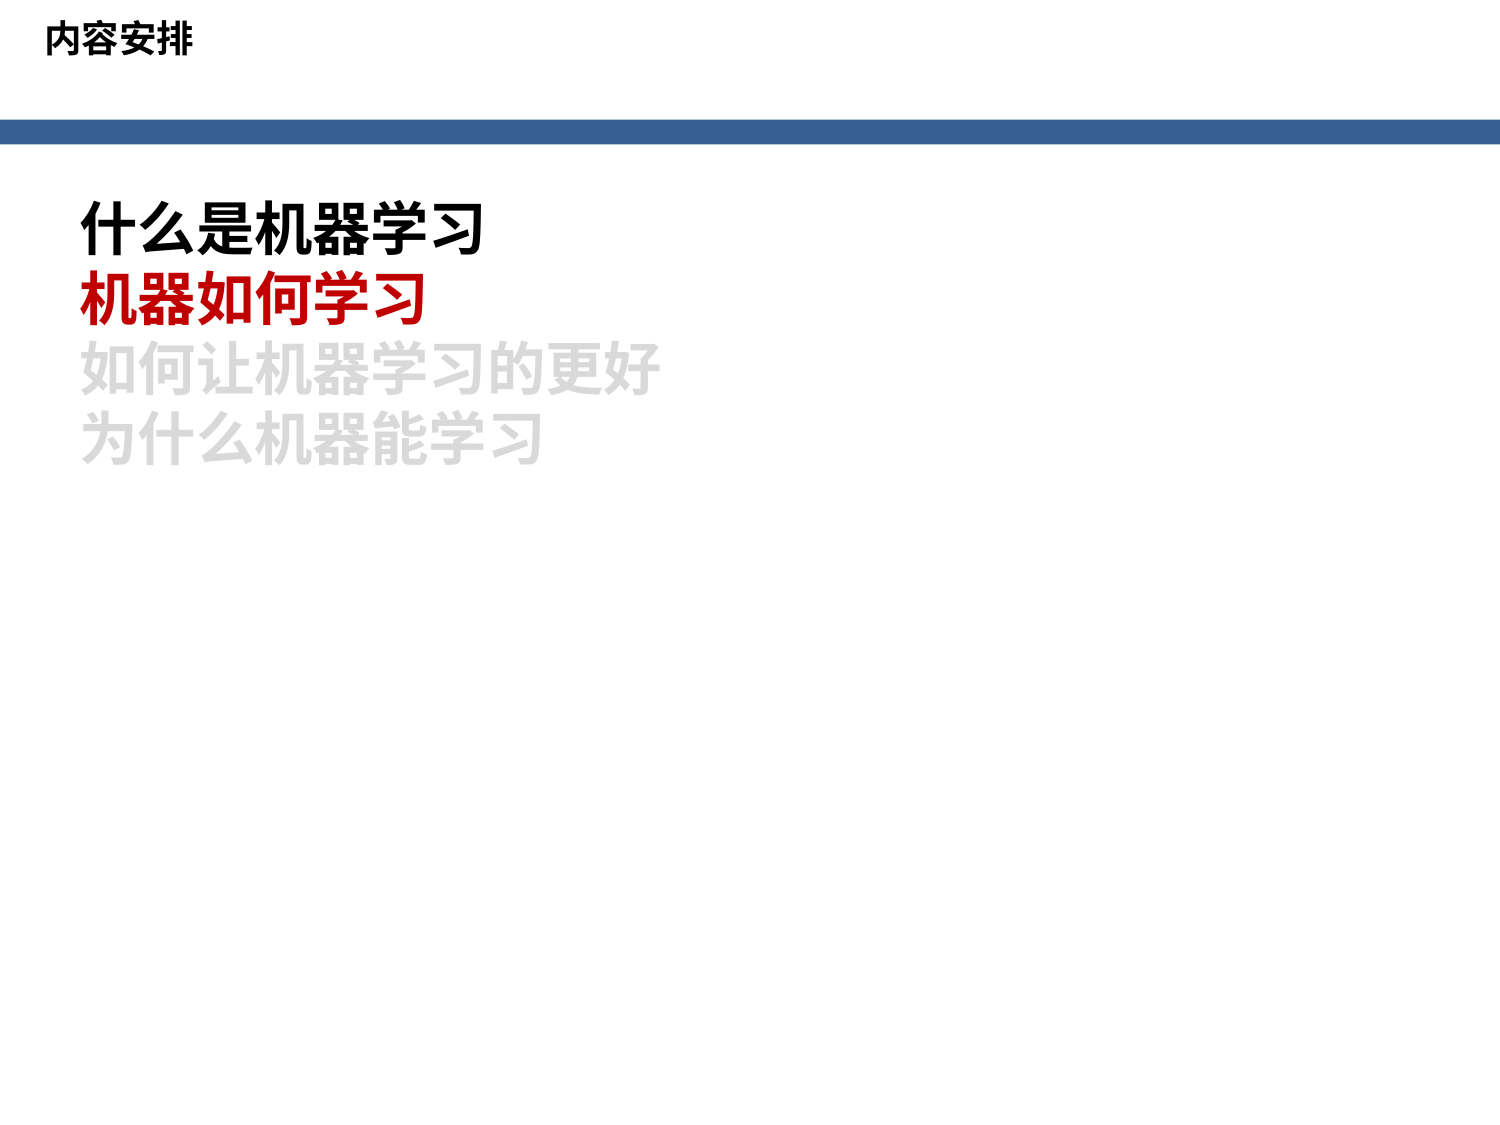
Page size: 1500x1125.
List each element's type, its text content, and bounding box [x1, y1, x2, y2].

subtitle 什么是机器学习 机器如何学习 如何让机器学习的更好 为什么机器能学习 [64, 184, 1436, 1047]
title 内容安排 [29, 7, 1305, 91]
